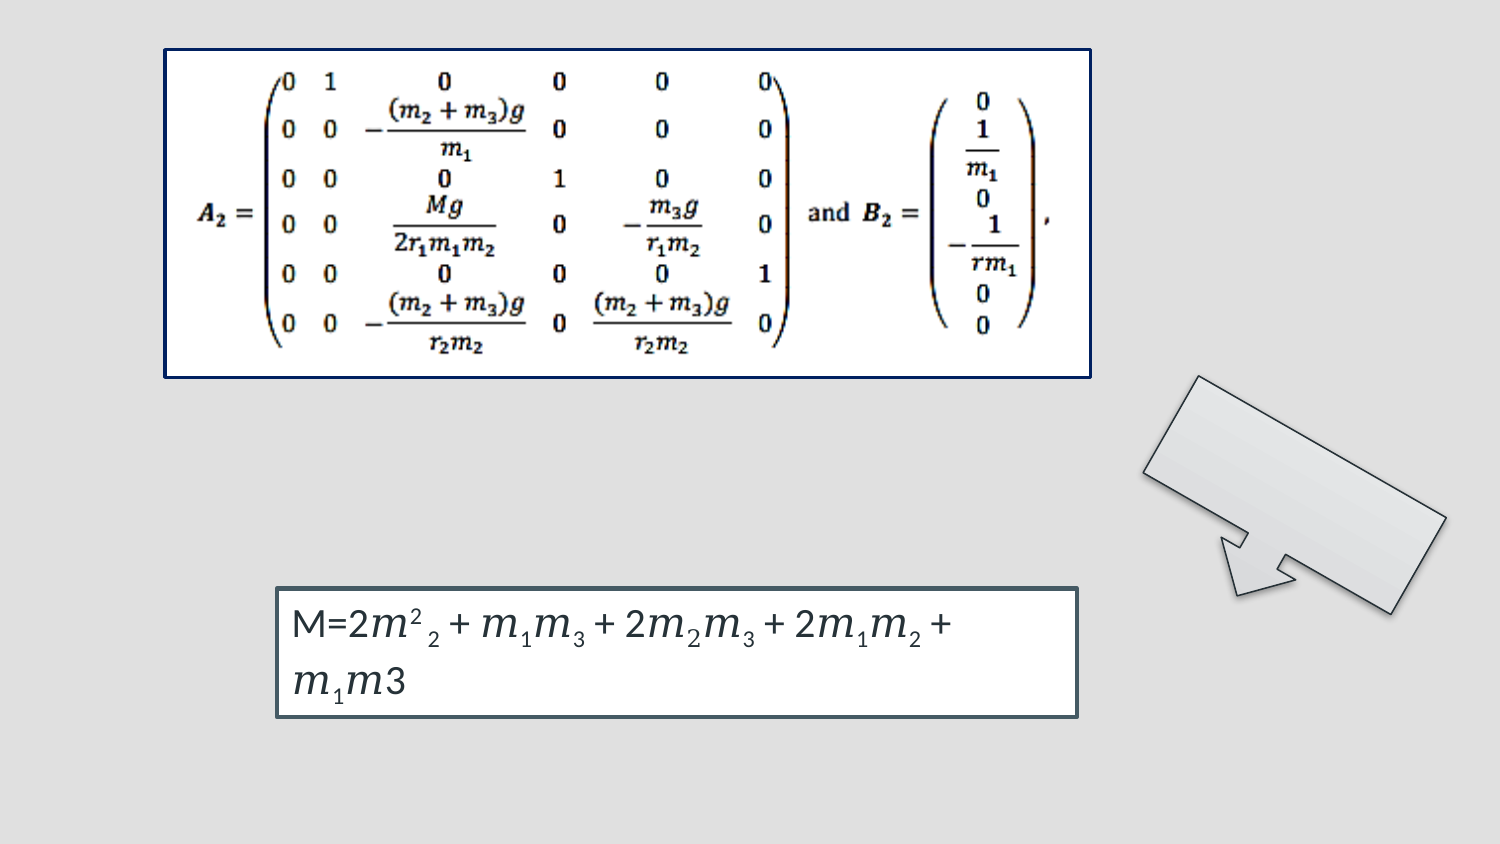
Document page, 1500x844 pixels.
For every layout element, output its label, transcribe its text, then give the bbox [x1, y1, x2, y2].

text_box [1142, 375, 1447, 616]
picture [166, 50, 1090, 377]
text_box M=2𝑚2 2 + 𝑚1𝑚3 + 2𝑚2𝑚3 + 2𝑚1𝑚2 + 𝑚1𝑚3 [275, 586, 1079, 719]
